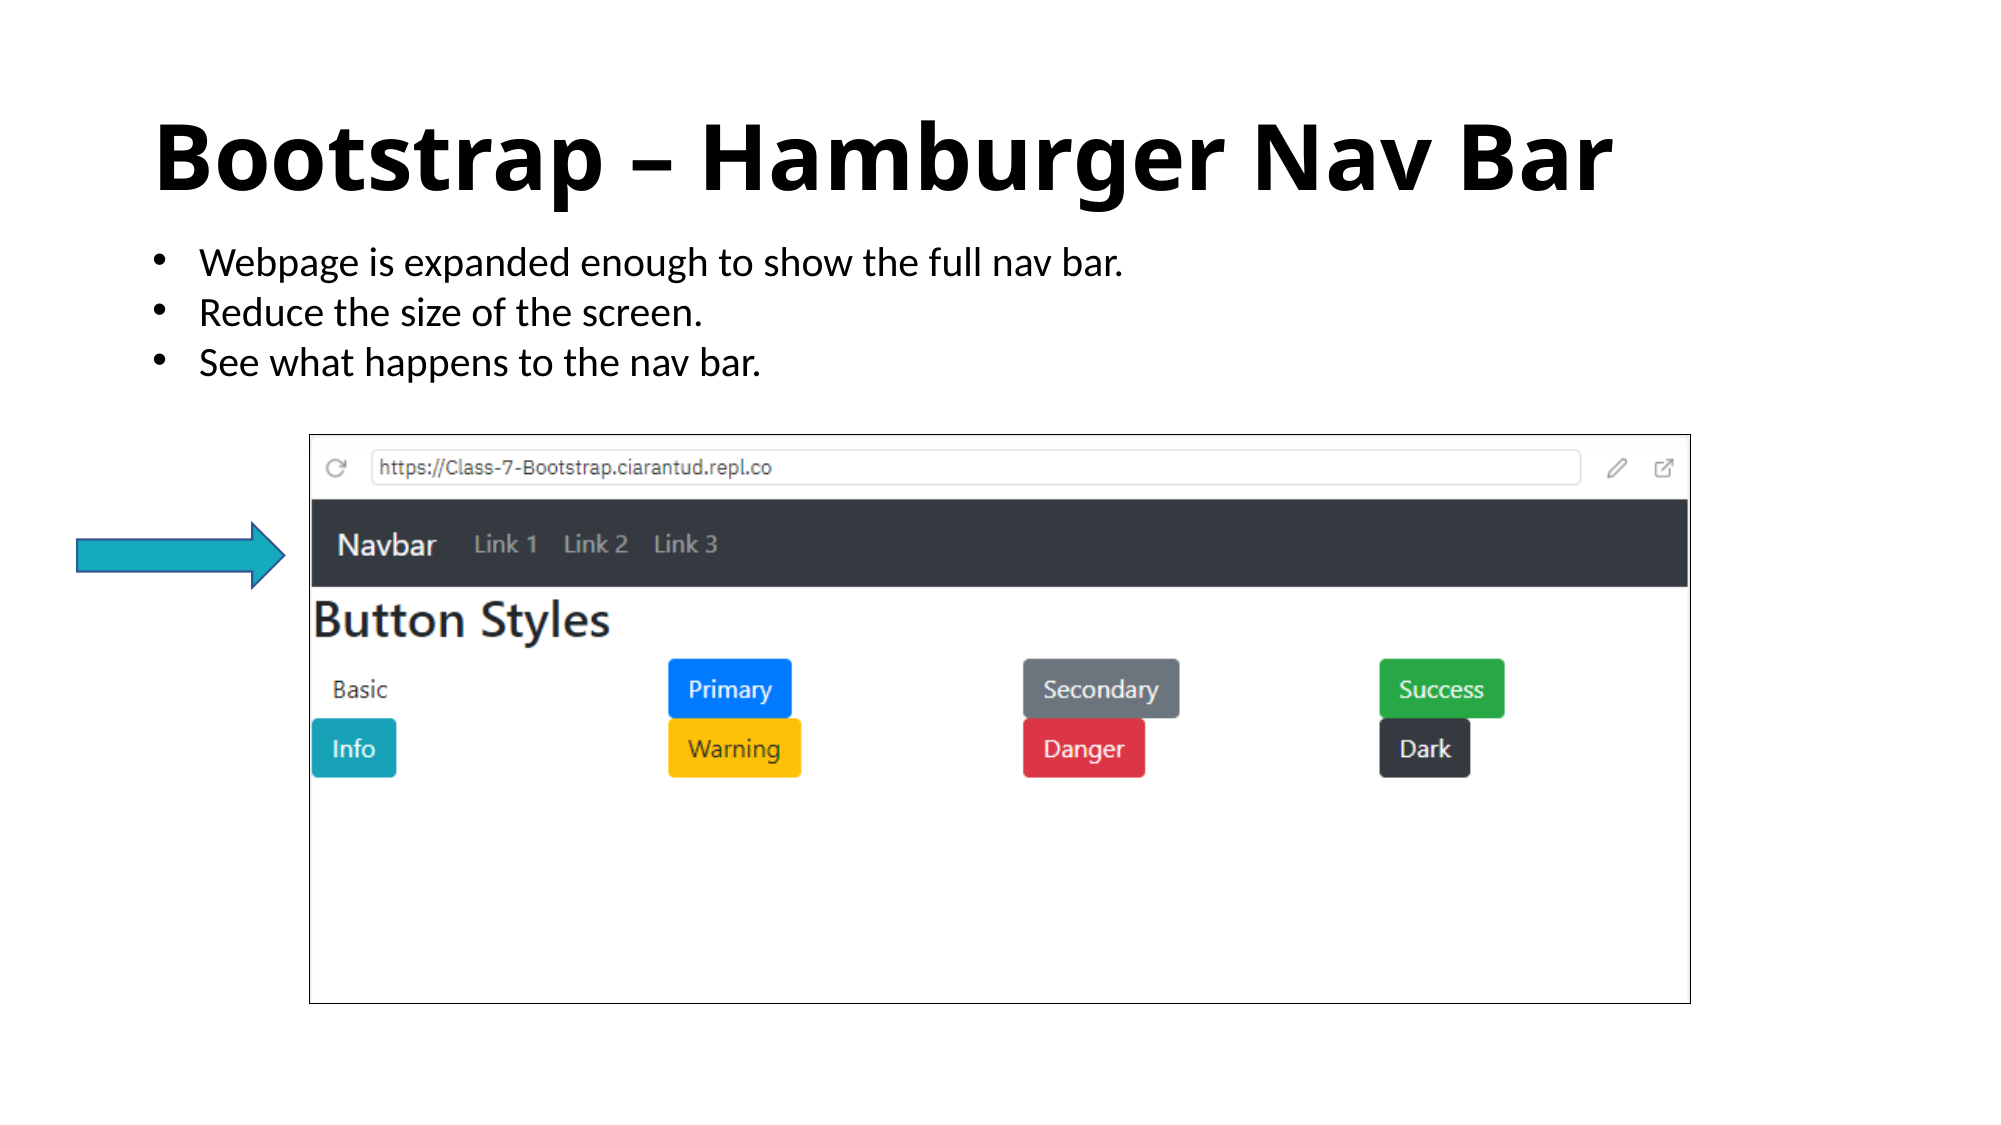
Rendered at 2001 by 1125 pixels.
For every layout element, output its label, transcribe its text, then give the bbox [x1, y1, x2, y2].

picture [309, 434, 1691, 1004]
text_box Webpage is expanded enough to show the full nav bar. Reduce the size of the screen. See what happens to the nav bar. [137, 227, 1794, 392]
title Bootstrap – Hamburger Nav Bar [137, 93, 1667, 227]
text_box [76, 521, 286, 590]
